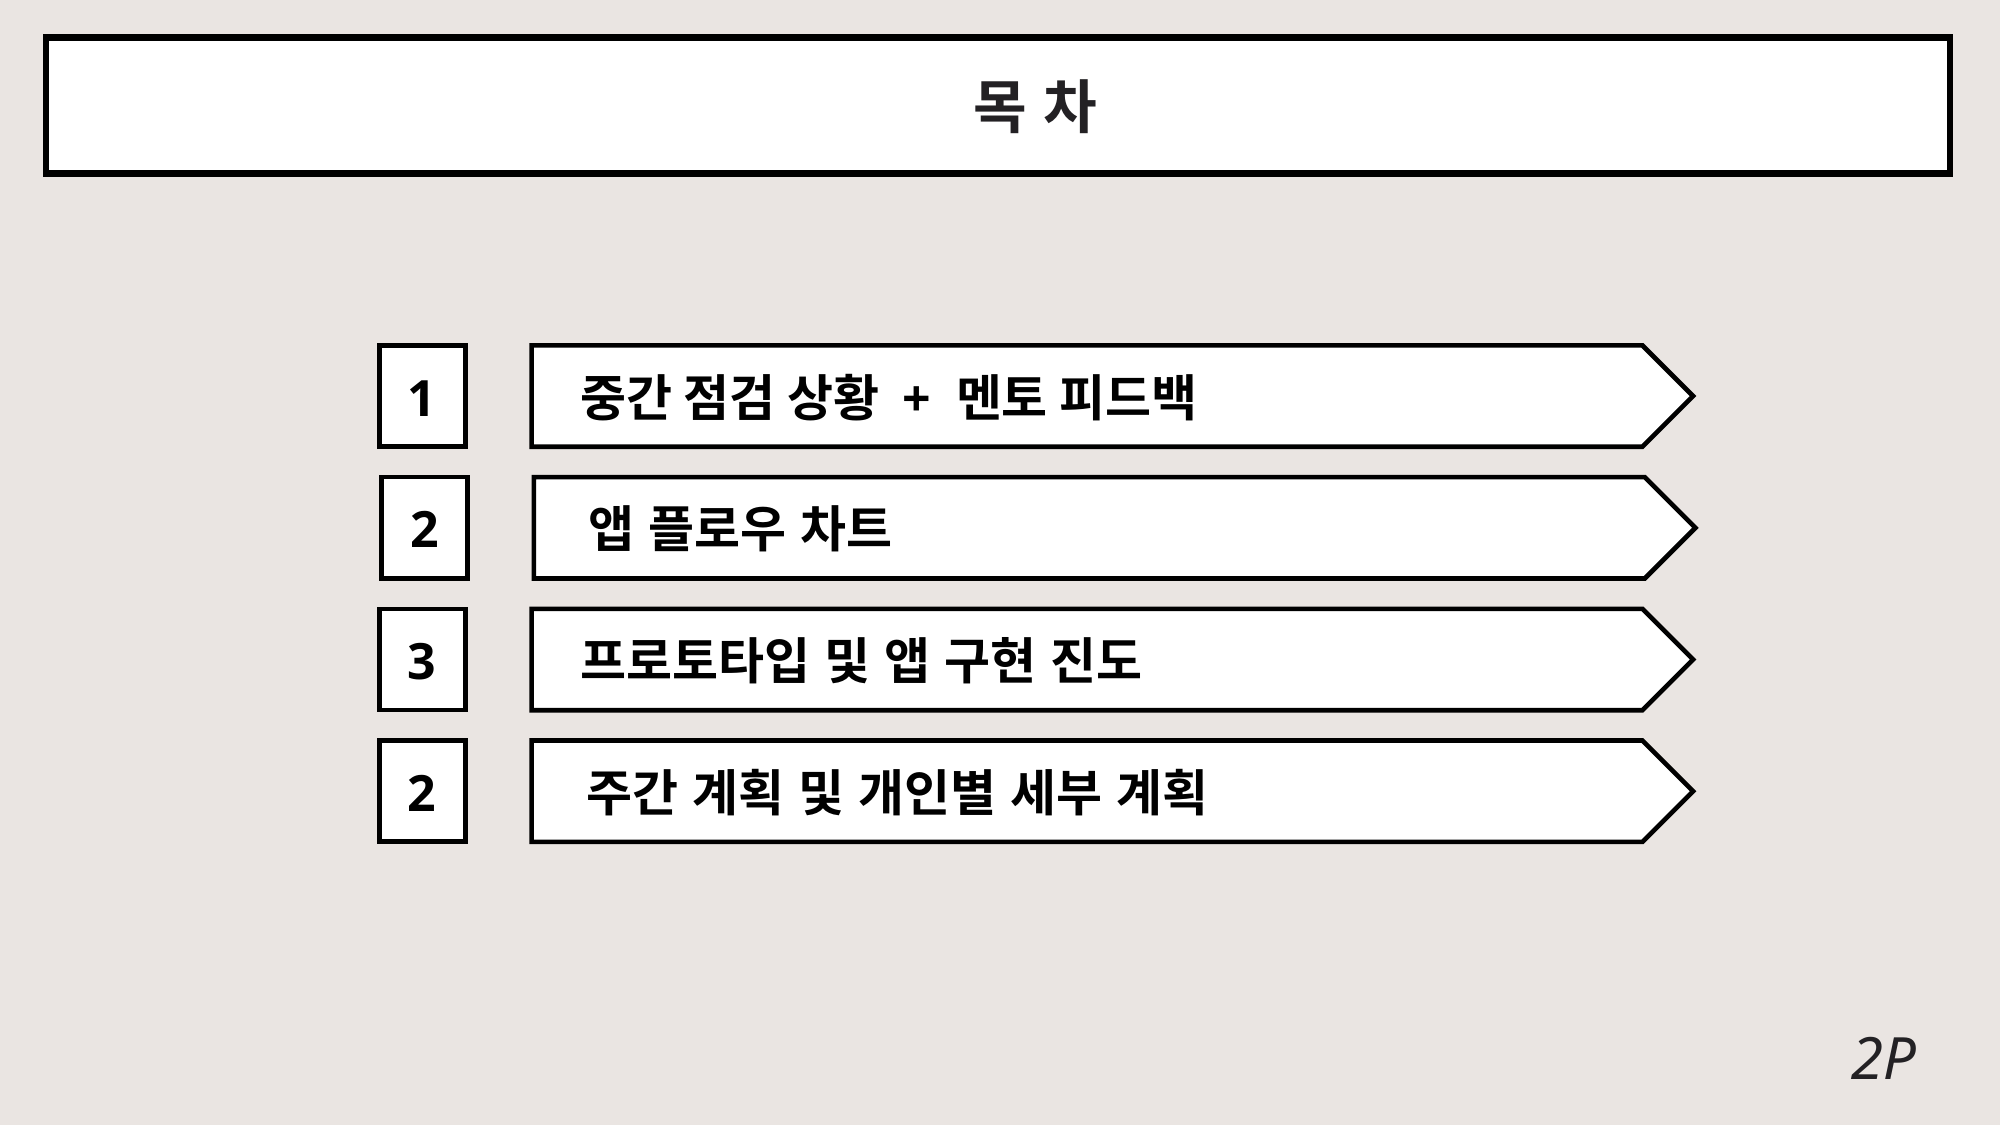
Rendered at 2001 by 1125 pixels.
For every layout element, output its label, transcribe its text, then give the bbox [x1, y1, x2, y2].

text_box 1 [378, 344, 466, 448]
text_box 중간 점검 상황 + 멘토 피드백 [530, 344, 1695, 448]
text_box 2 [380, 476, 468, 579]
text_box 앱 플로우 차트 [532, 476, 1697, 580]
text_box 프로토타입 및 앱 구현 진도 [530, 607, 1695, 712]
text_box 3 [378, 608, 466, 711]
text_box 2 [378, 740, 466, 843]
text_box 목 차 [45, 36, 1951, 175]
text_box 2P [1799, 1013, 1967, 1125]
text_box 주간 계획 및 개인별 세부 계획 [530, 739, 1695, 843]
